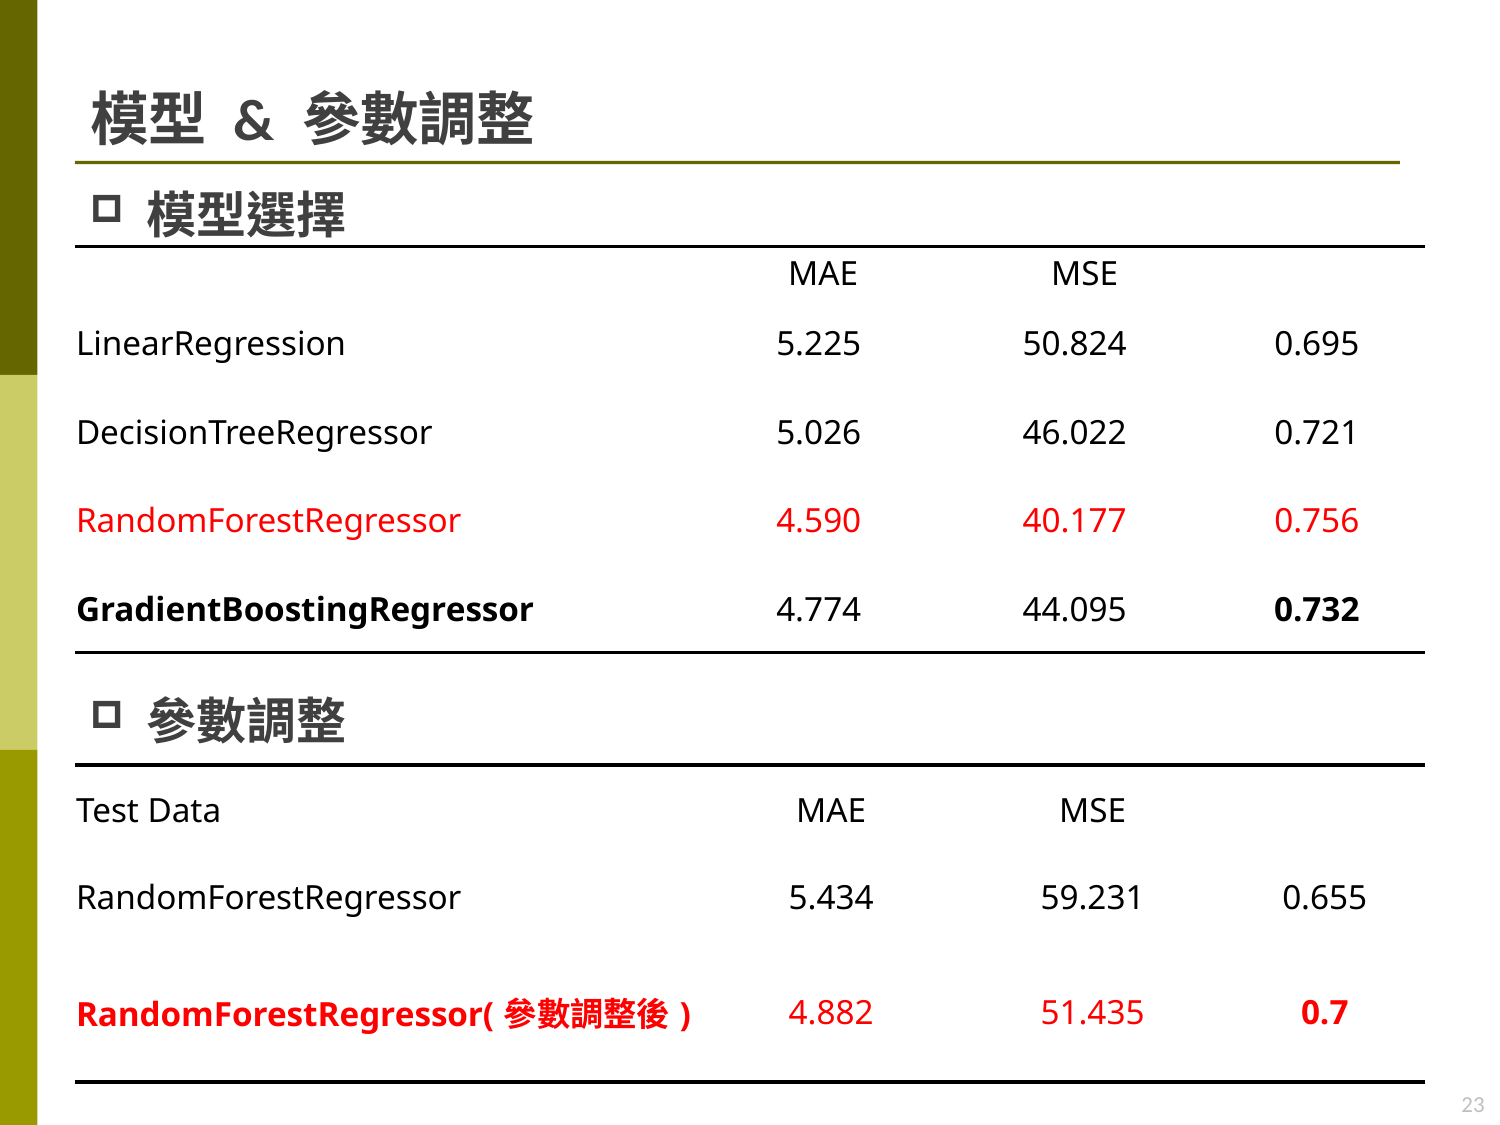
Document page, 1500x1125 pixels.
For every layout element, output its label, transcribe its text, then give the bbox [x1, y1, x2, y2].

title 模型 & 參數調整 [74, 54, 1426, 160]
text_box 參數調整 [75, 669, 414, 748]
slide_number 23 [1400, 1082, 1500, 1125]
text_box 模型選擇 [75, 164, 414, 242]
